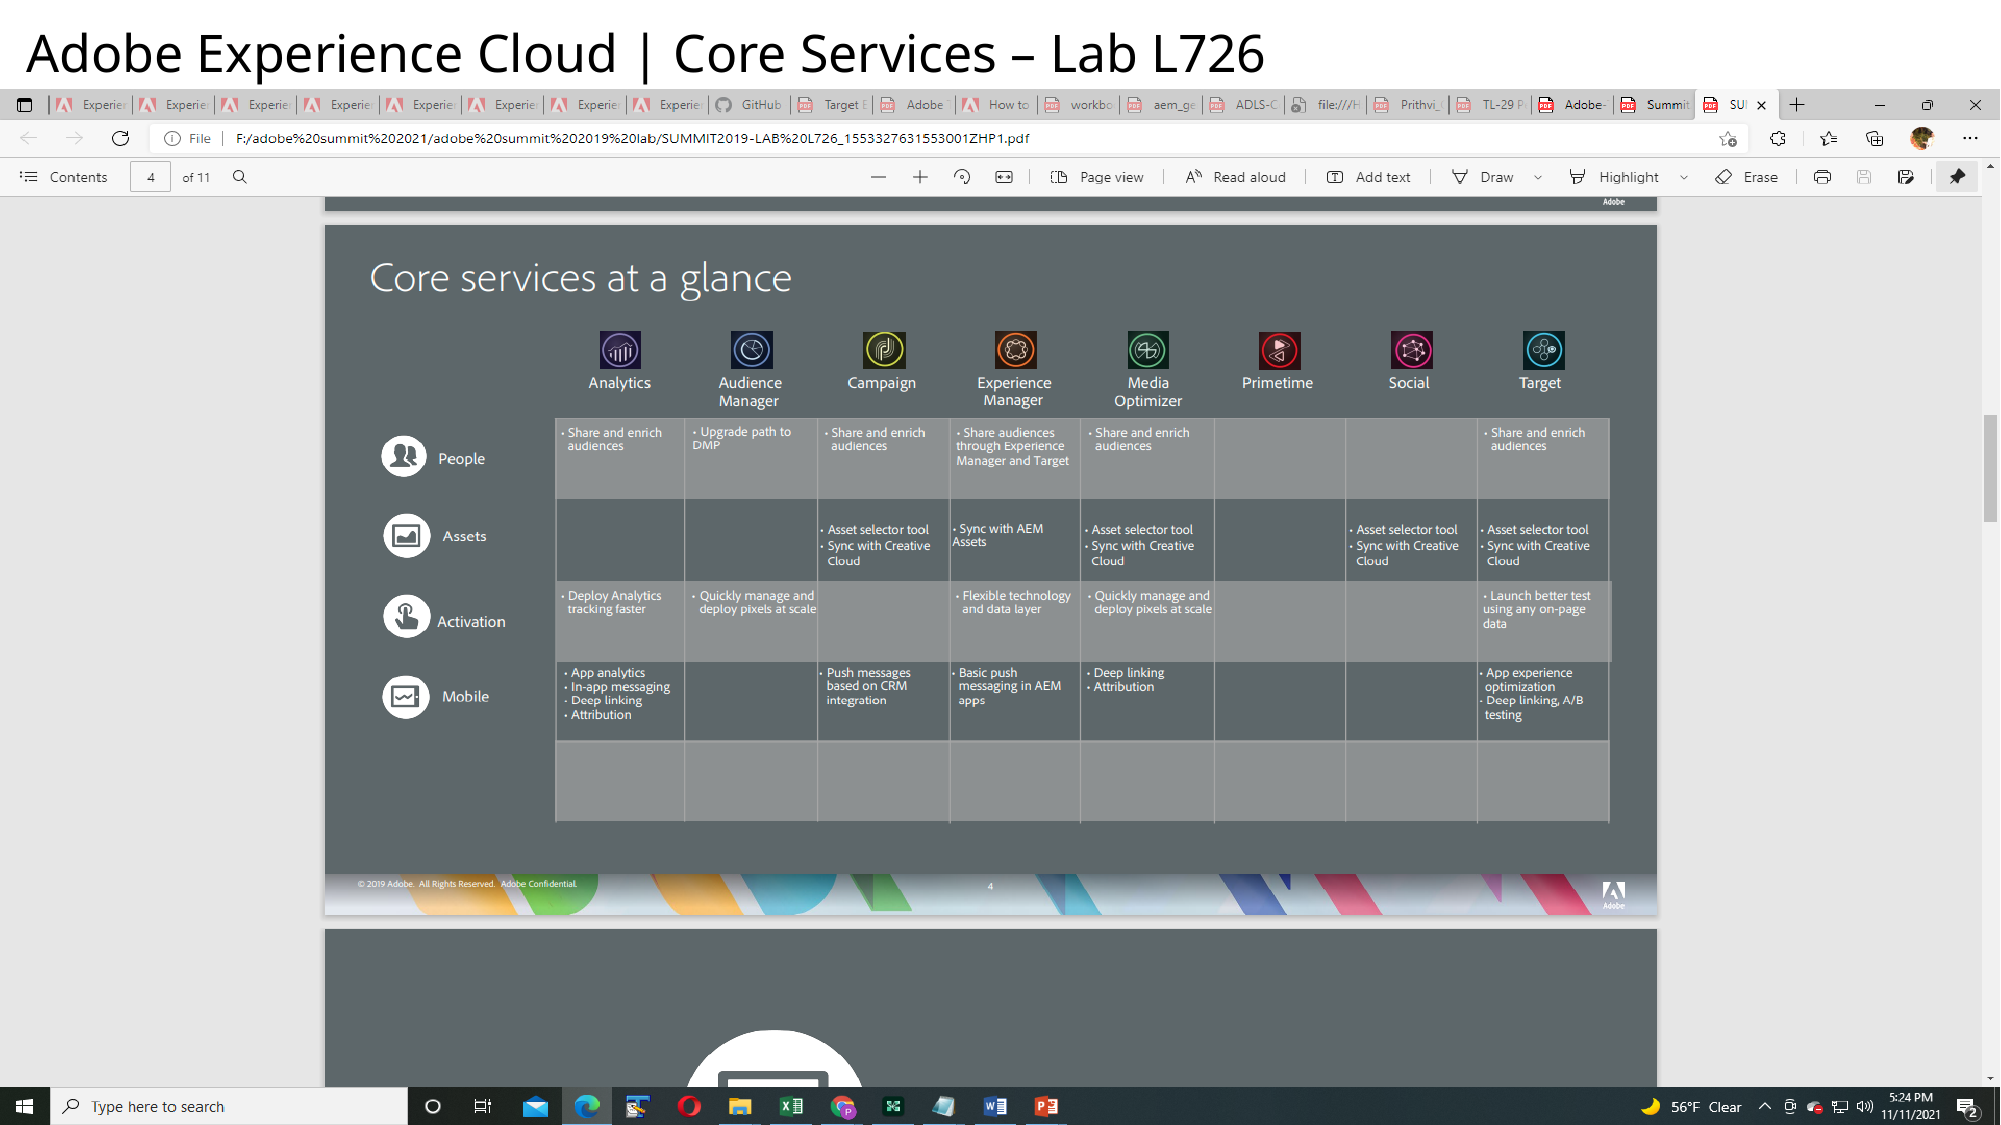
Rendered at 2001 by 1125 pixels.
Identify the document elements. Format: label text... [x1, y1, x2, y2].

title Adobe Experience Cloud | Core Services – Lab L726 [11, 12, 1909, 89]
picture [0, 89, 2000, 1125]
